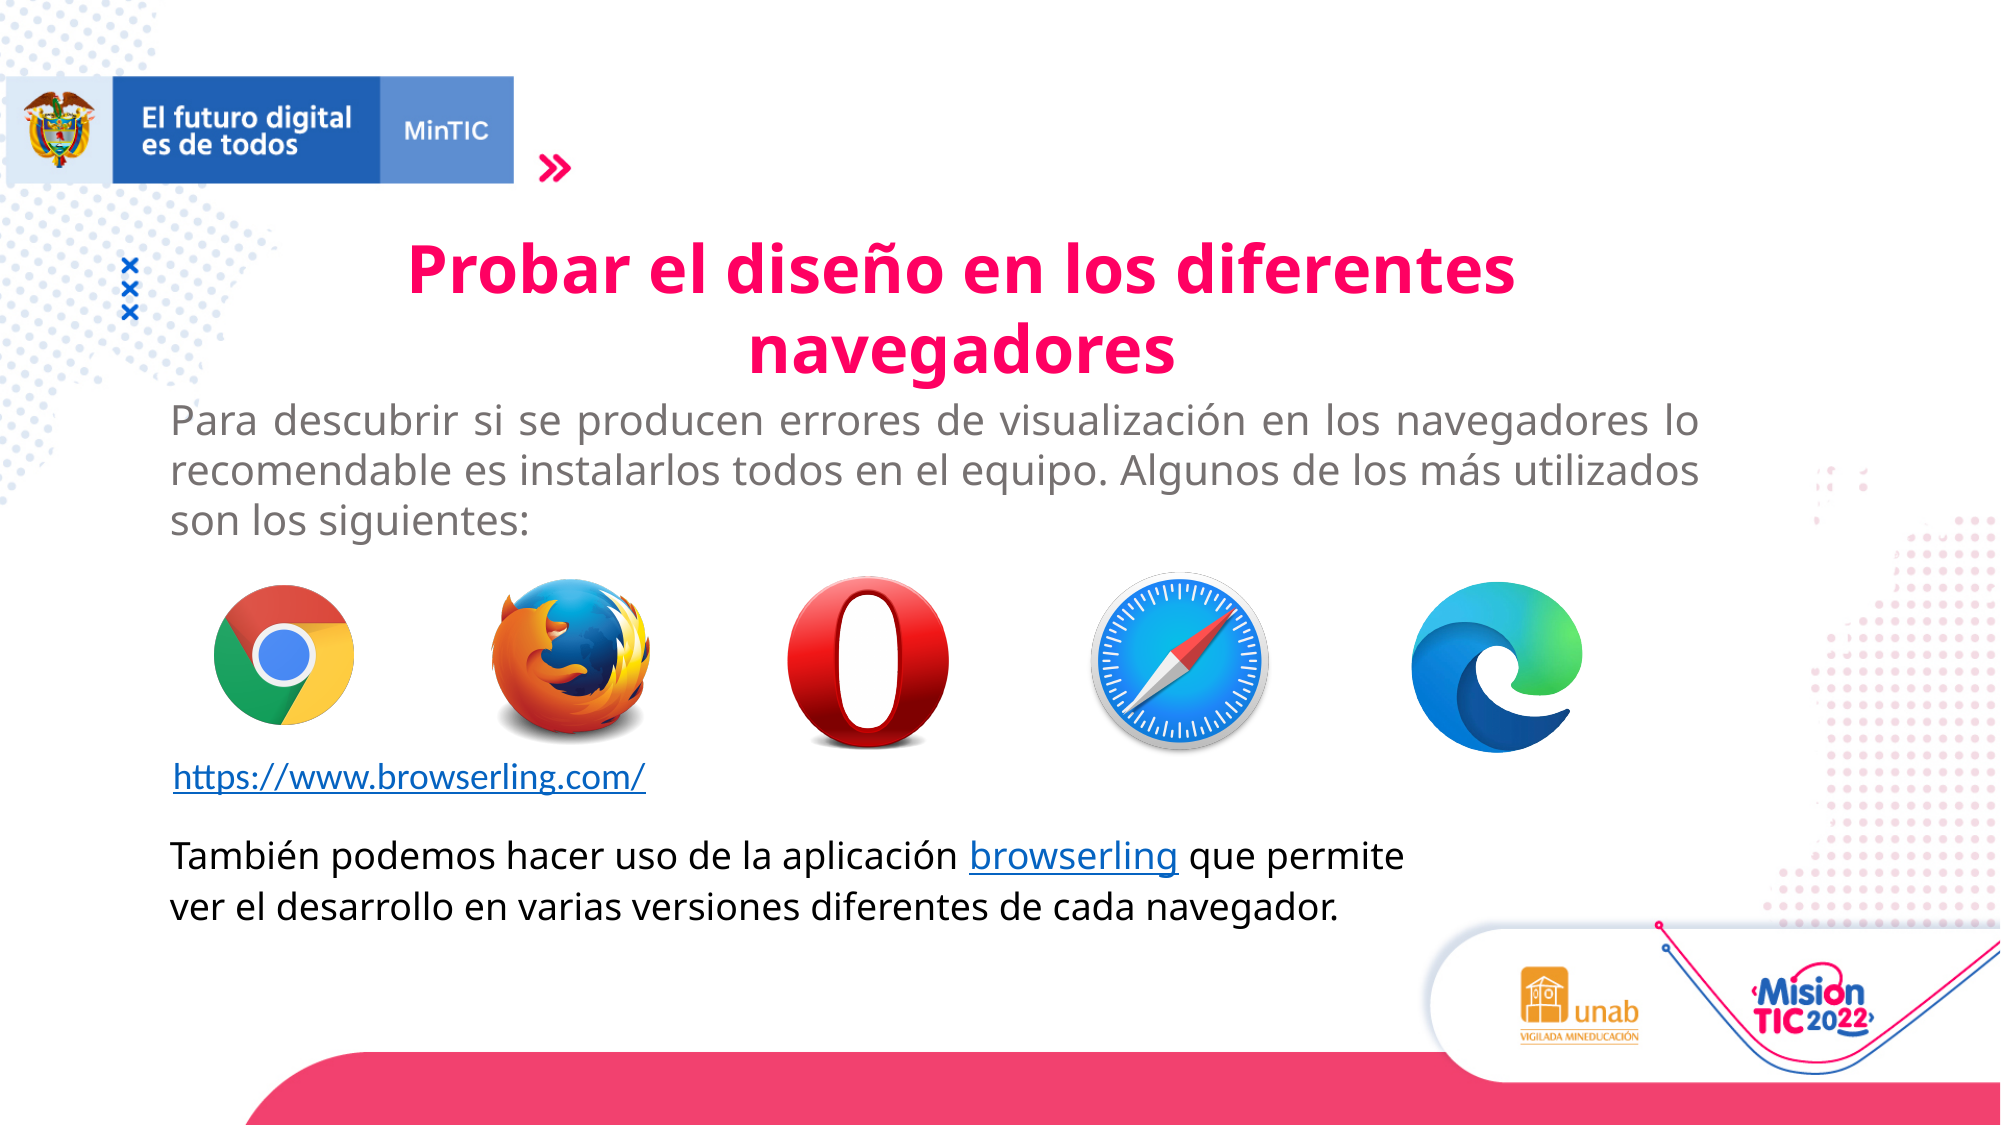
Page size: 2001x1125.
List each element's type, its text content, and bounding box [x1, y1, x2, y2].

text_box Para descubrir si se producen errores de visualización en los navegadores lo recomendable es instalarlos todos en el equipo. Algunos de los más utilizados son los siguientes: [155, 386, 1716, 551]
text_box También podemos hacer uso de la aplicación browserling que permite ver el desarrollo en varias versiones diferentes de cada navegador. [155, 824, 1445, 936]
text_box Probar el diseño en los diferentes navegadores [181, 219, 1743, 395]
text_box https://www.browserling.com/ [158, 744, 661, 805]
picture [0, 0, 2001, 1125]
